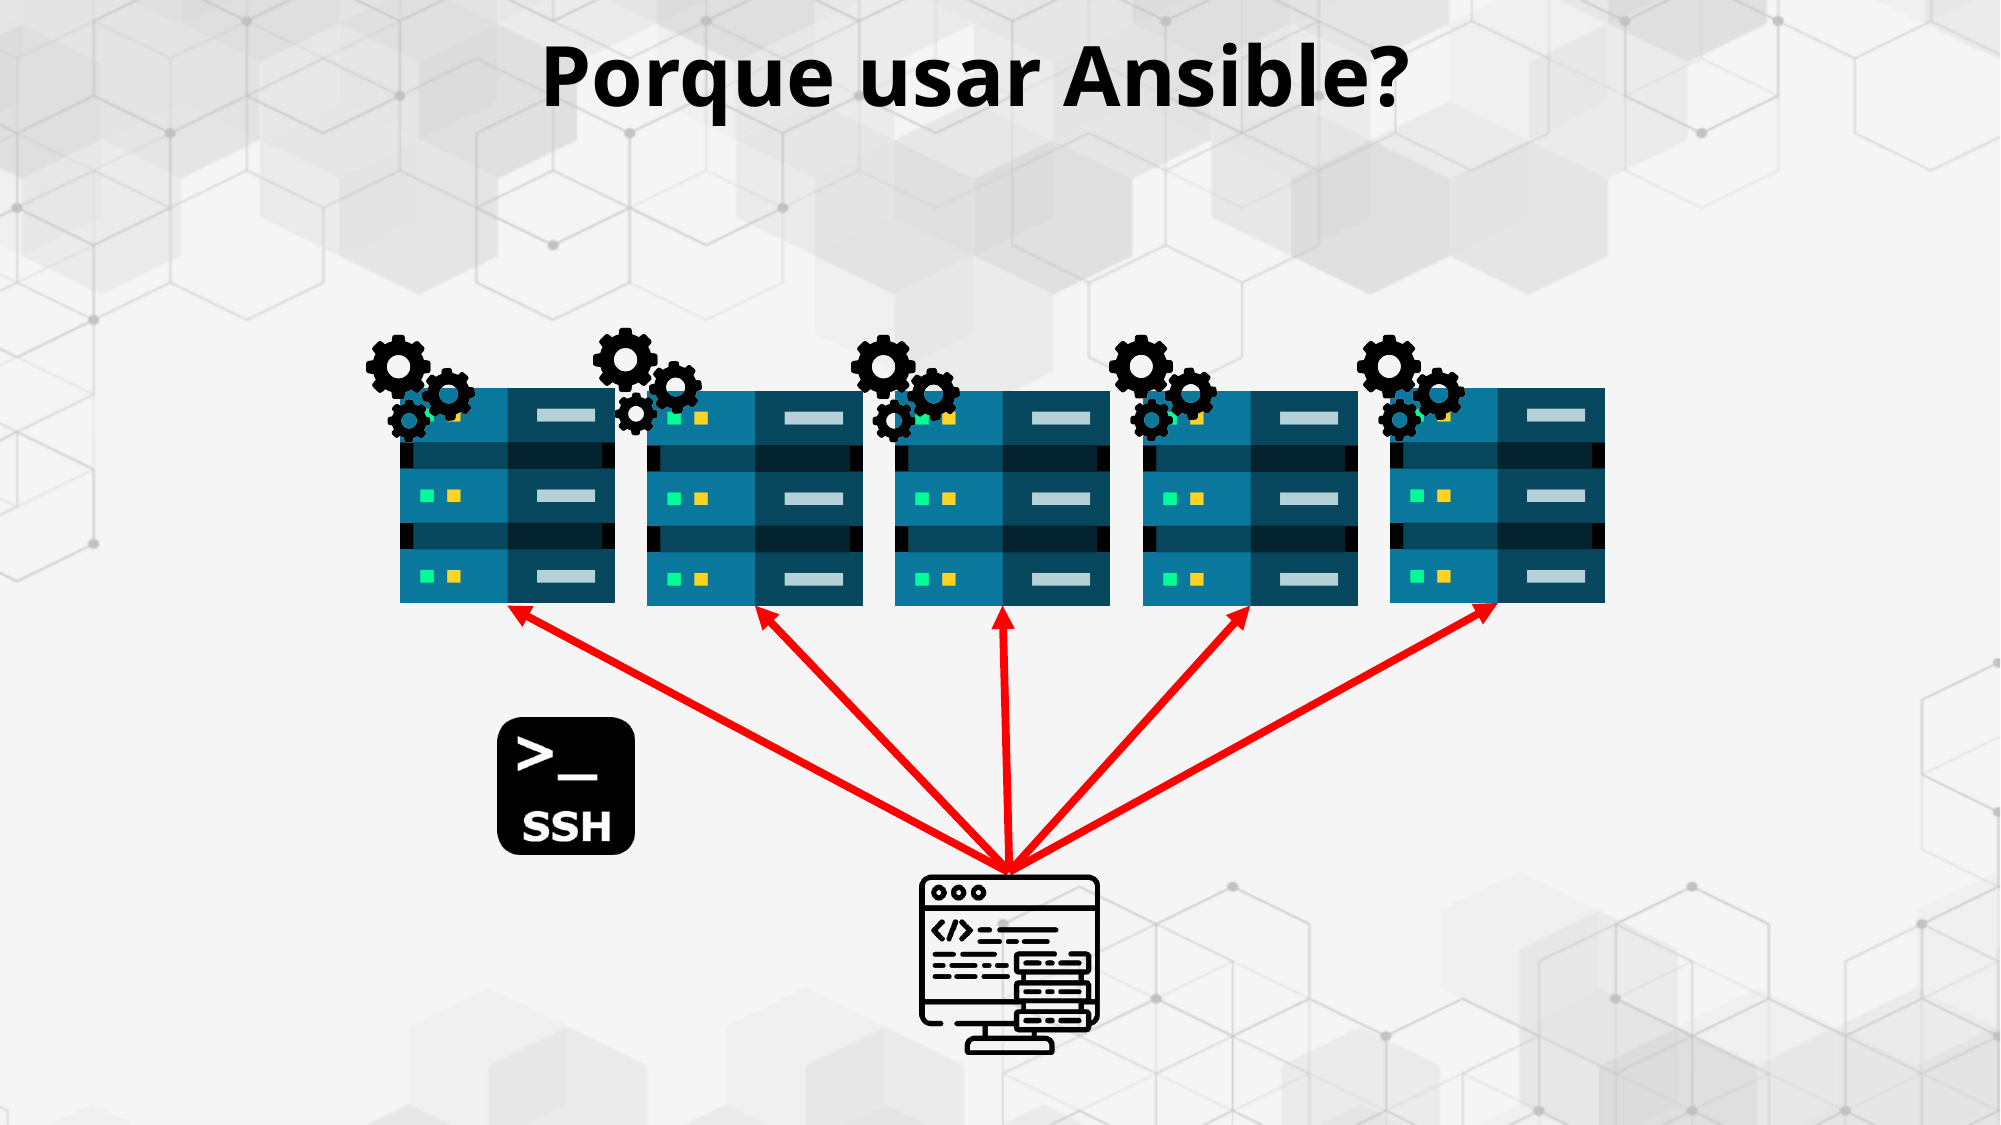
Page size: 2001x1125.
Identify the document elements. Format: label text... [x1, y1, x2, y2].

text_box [1010, 605, 1251, 872]
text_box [1009, 602, 1498, 872]
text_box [507, 605, 1008, 872]
list Porque usar Ansible? [401, 27, 1549, 177]
picture [0, 0, 2001, 1125]
